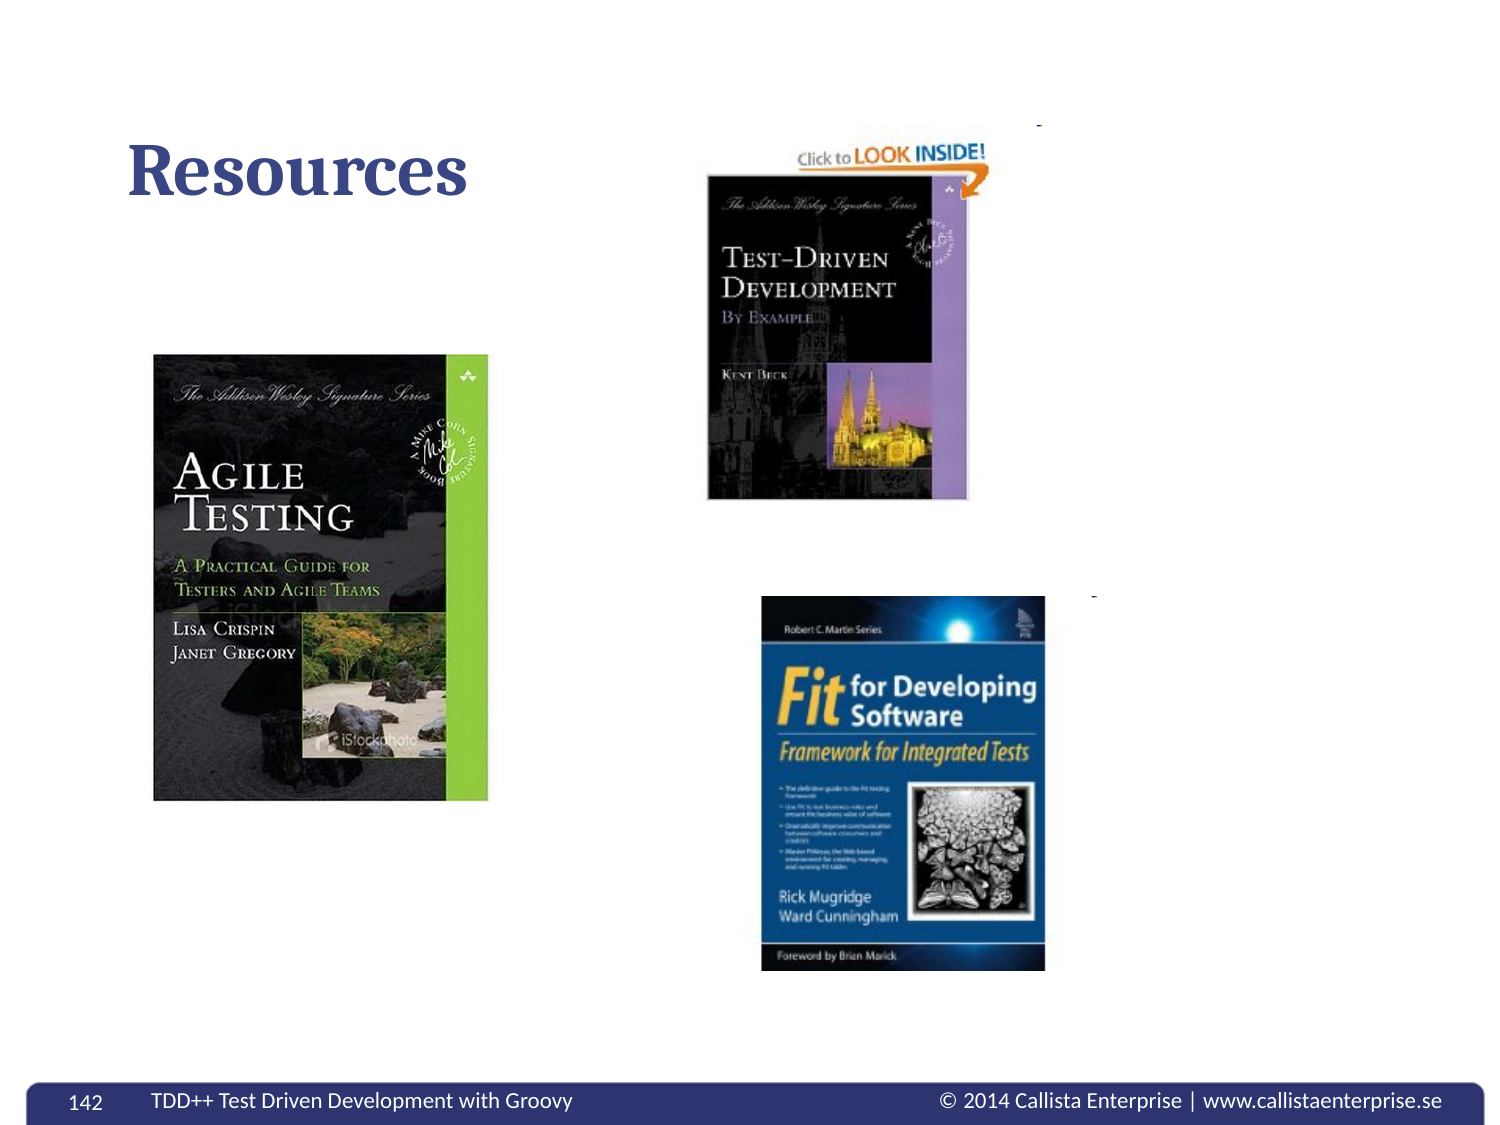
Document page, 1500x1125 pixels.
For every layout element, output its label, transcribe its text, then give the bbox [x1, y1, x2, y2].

title Resources [112, 93, 1388, 219]
picture [0, 0, 1500, 1125]
